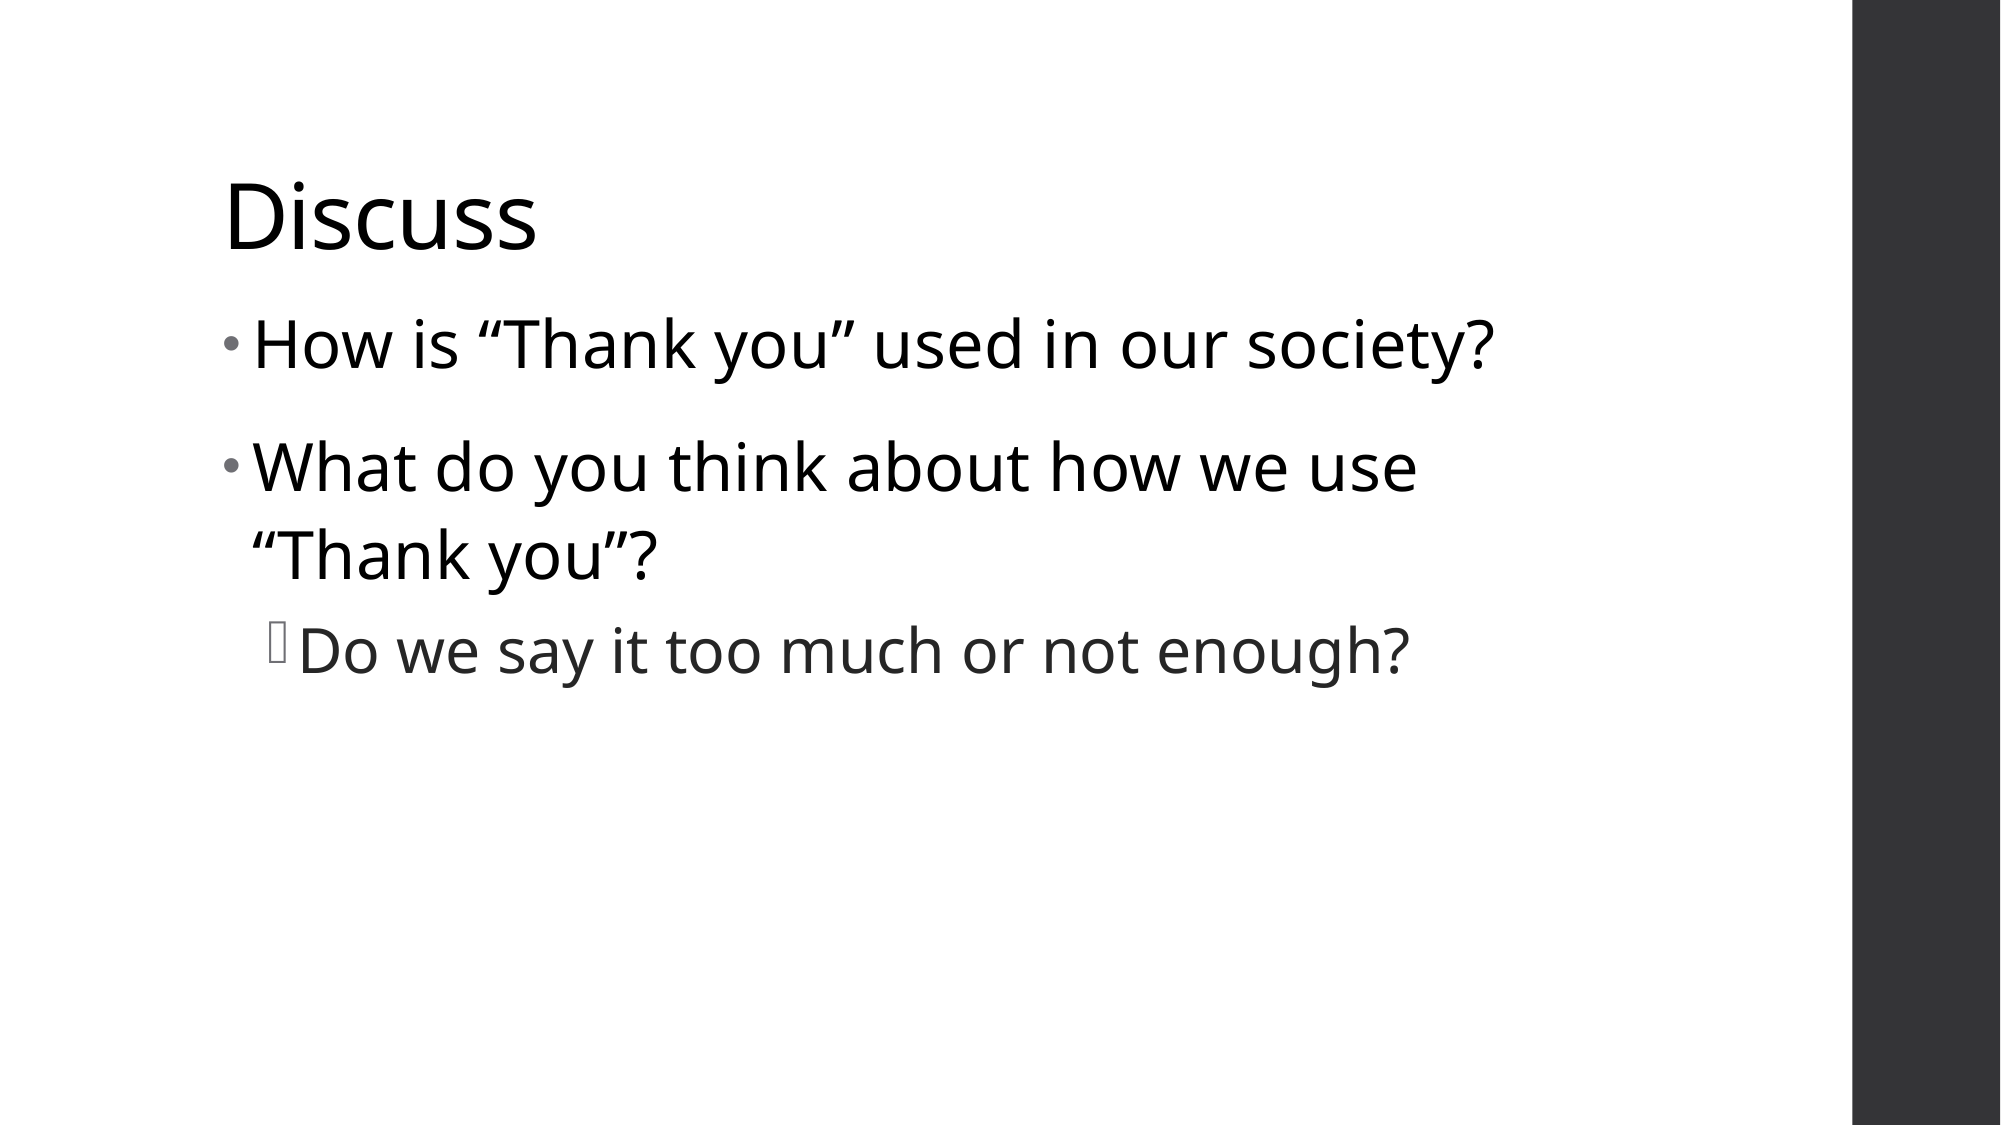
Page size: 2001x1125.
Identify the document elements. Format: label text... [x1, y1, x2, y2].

list How is “Thank you” used in our society? What do you think about how we use “Thank you”? Do we say it too much or not enough? [206, 299, 1617, 1014]
title Discuss [206, 60, 1797, 278]
